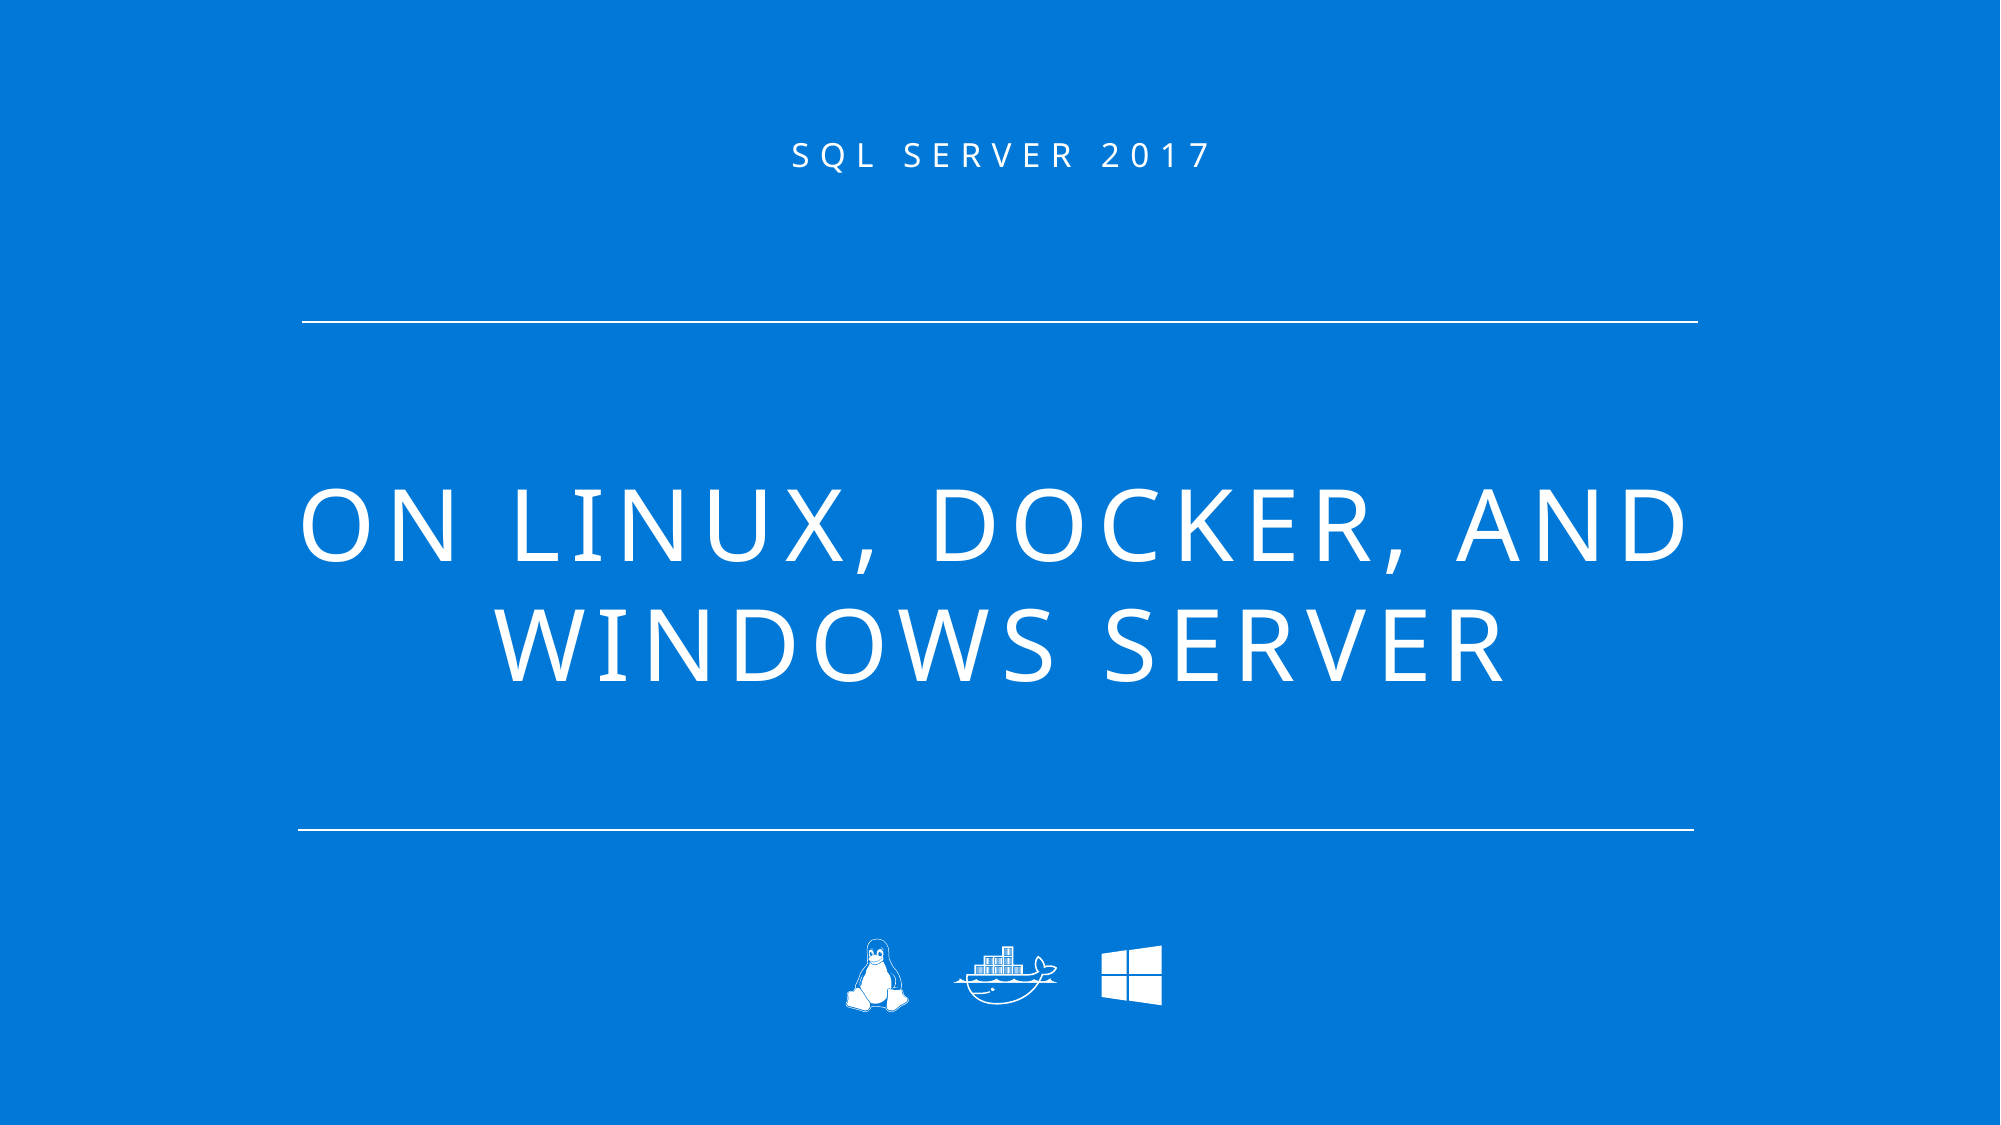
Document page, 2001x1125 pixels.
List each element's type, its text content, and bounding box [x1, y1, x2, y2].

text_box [845, 938, 910, 1013]
text_box [1101, 976, 1127, 1001]
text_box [953, 946, 1058, 1005]
text_box [1101, 950, 1127, 974]
text_box [1129, 945, 1162, 974]
text_box SQL SERVER 2017 ON LINUX, Docker, And Windows Server [29, 126, 1971, 709]
text_box [1129, 976, 1162, 1006]
